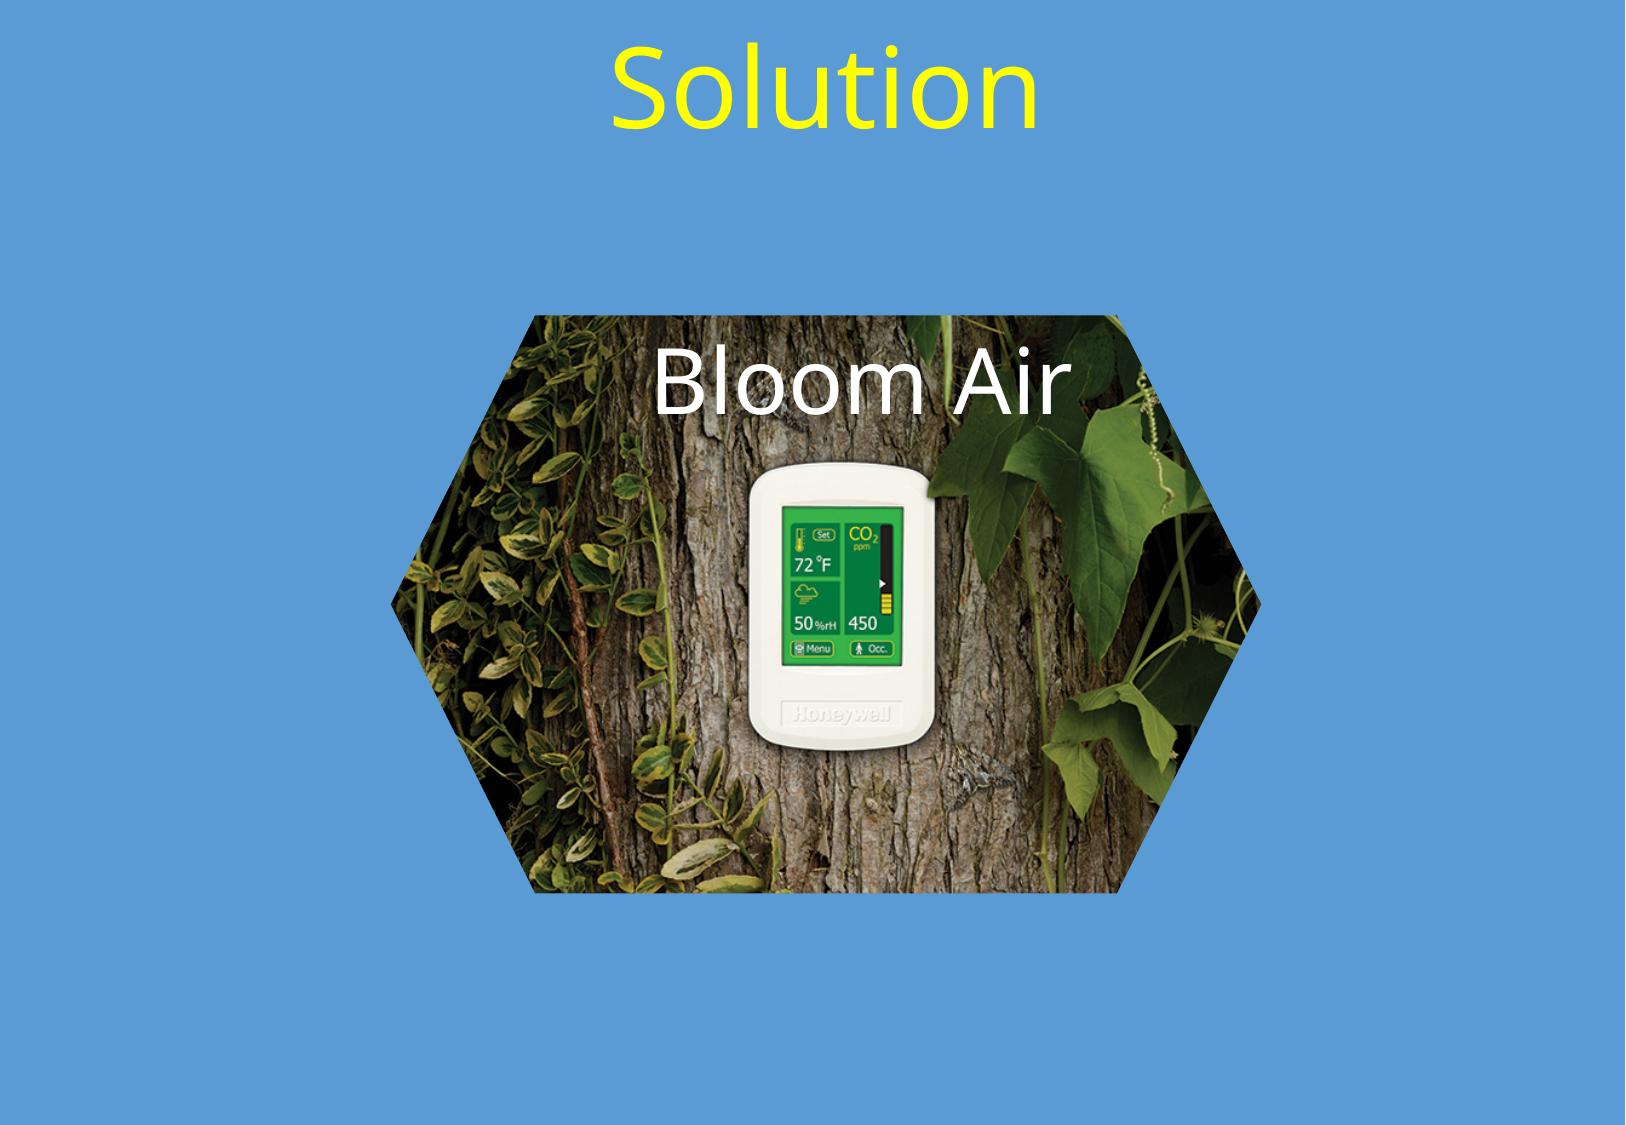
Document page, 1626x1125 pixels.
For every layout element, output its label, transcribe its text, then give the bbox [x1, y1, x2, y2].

text_box Solution [499, 8, 1153, 159]
picture [390, 315, 1262, 894]
